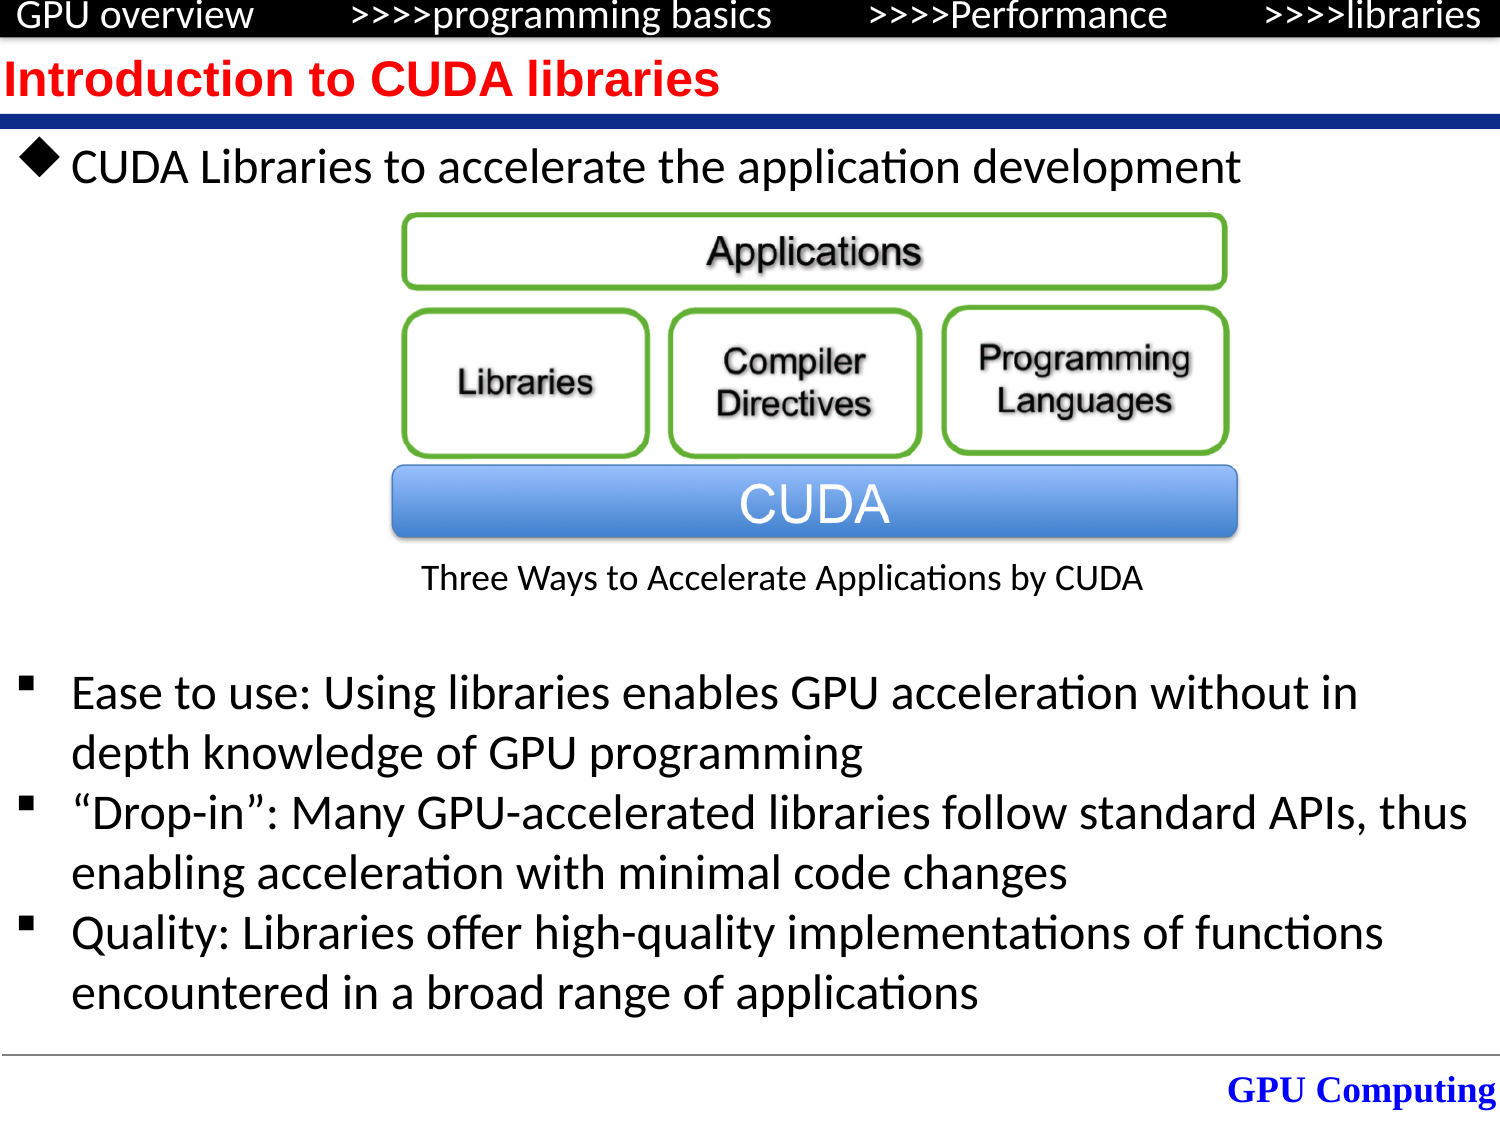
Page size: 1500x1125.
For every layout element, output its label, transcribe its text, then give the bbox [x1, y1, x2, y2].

text_box Three Ways to Accelerate Applications by CUDA [406, 557, 1165, 606]
text_box Ease to use: Using libraries enables GPU acceleration without in depth knowledge of GPU programming “Drop-in”: Many GPU-accelerated libraries follow standard APIs, thus enabling acceleration with minimal code changes Quality: Libraries offer high-quality implementations of functions encountered in a broad range of applications [0, 651, 1500, 1027]
text_box Introduction to CUDA libraries [0, 39, 1489, 115]
text_box CUDA Libraries to accelerate the application development [0, 126, 1448, 202]
picture [385, 201, 1244, 549]
